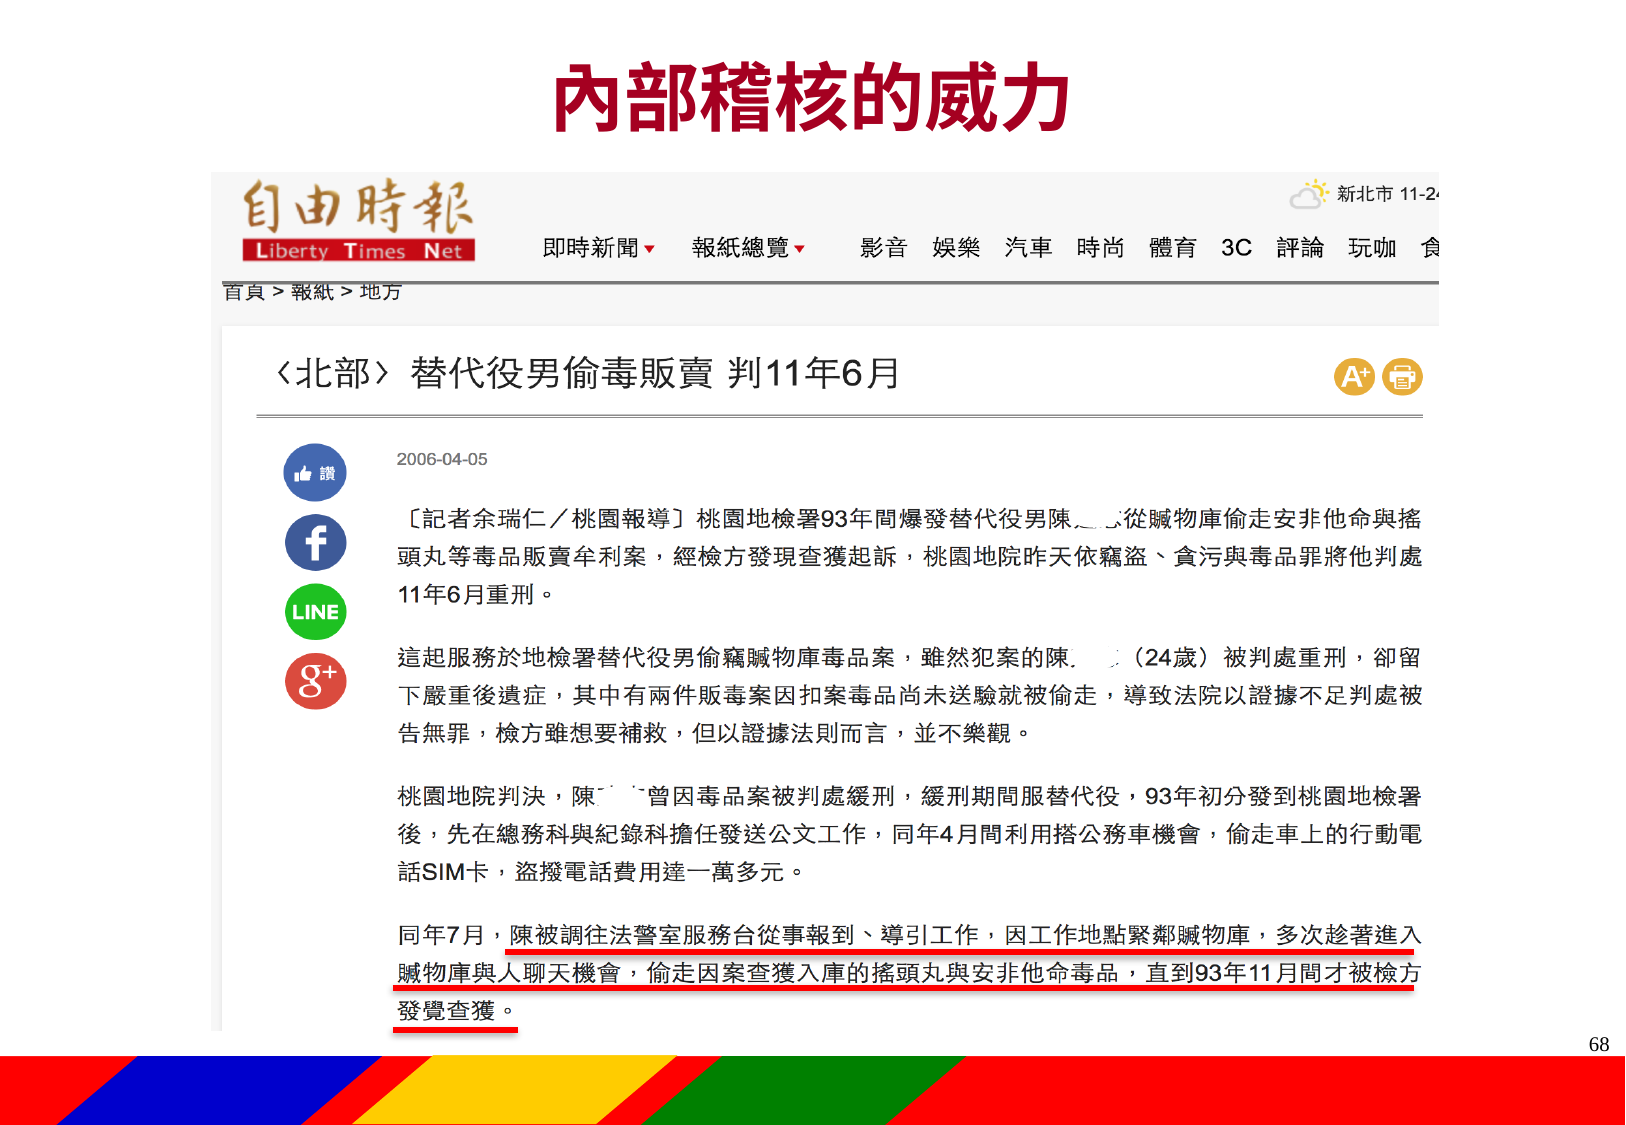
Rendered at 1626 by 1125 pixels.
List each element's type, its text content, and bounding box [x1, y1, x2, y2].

title 內部稽核的威力 [472, 42, 1151, 149]
picture [210, 172, 1439, 1031]
slide_number 67 [1245, 1023, 1625, 1099]
